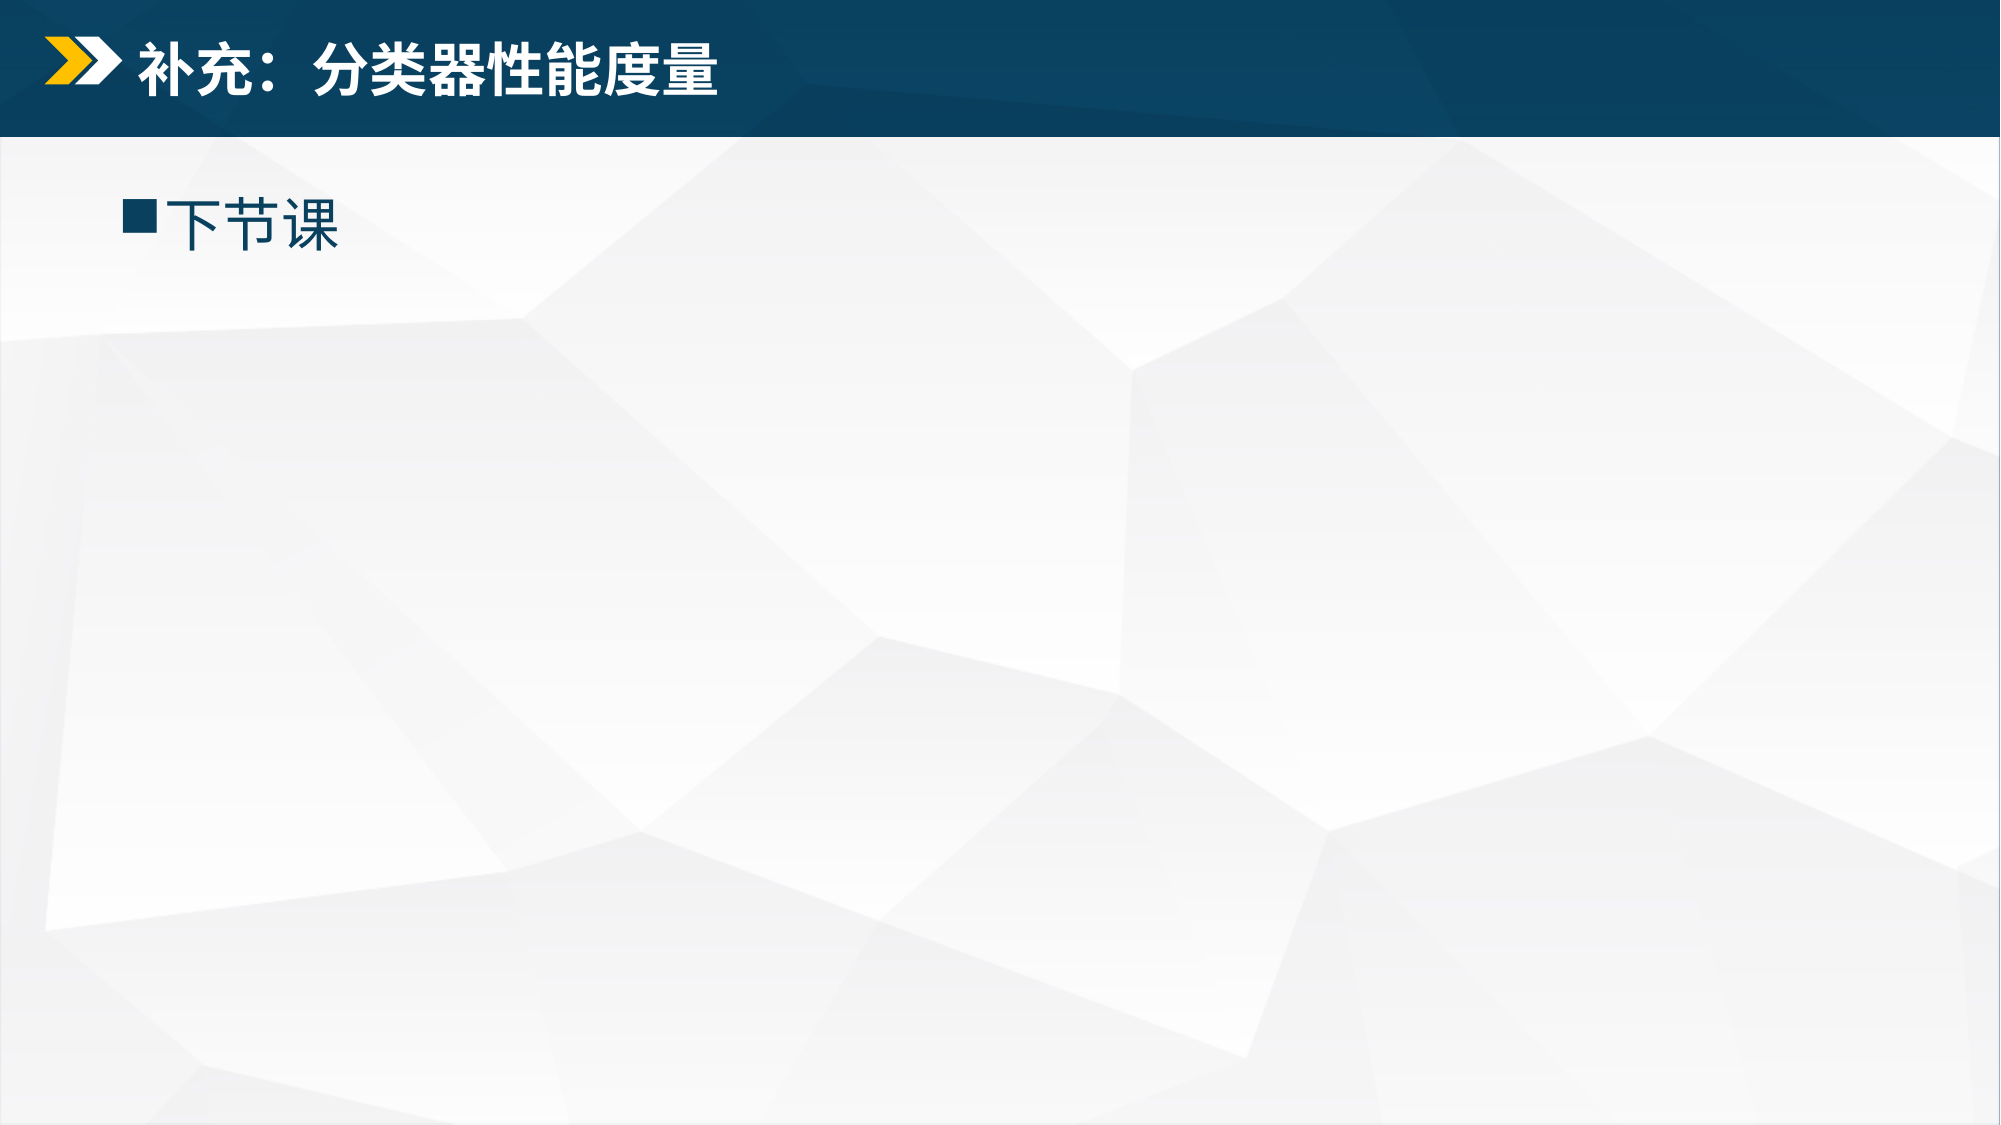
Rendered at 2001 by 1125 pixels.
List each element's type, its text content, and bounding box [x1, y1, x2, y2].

list 下节课 [103, 188, 1868, 1048]
title 补充：分类器性能度量 [122, 33, 1755, 124]
picture [0, 0, 2000, 1125]
